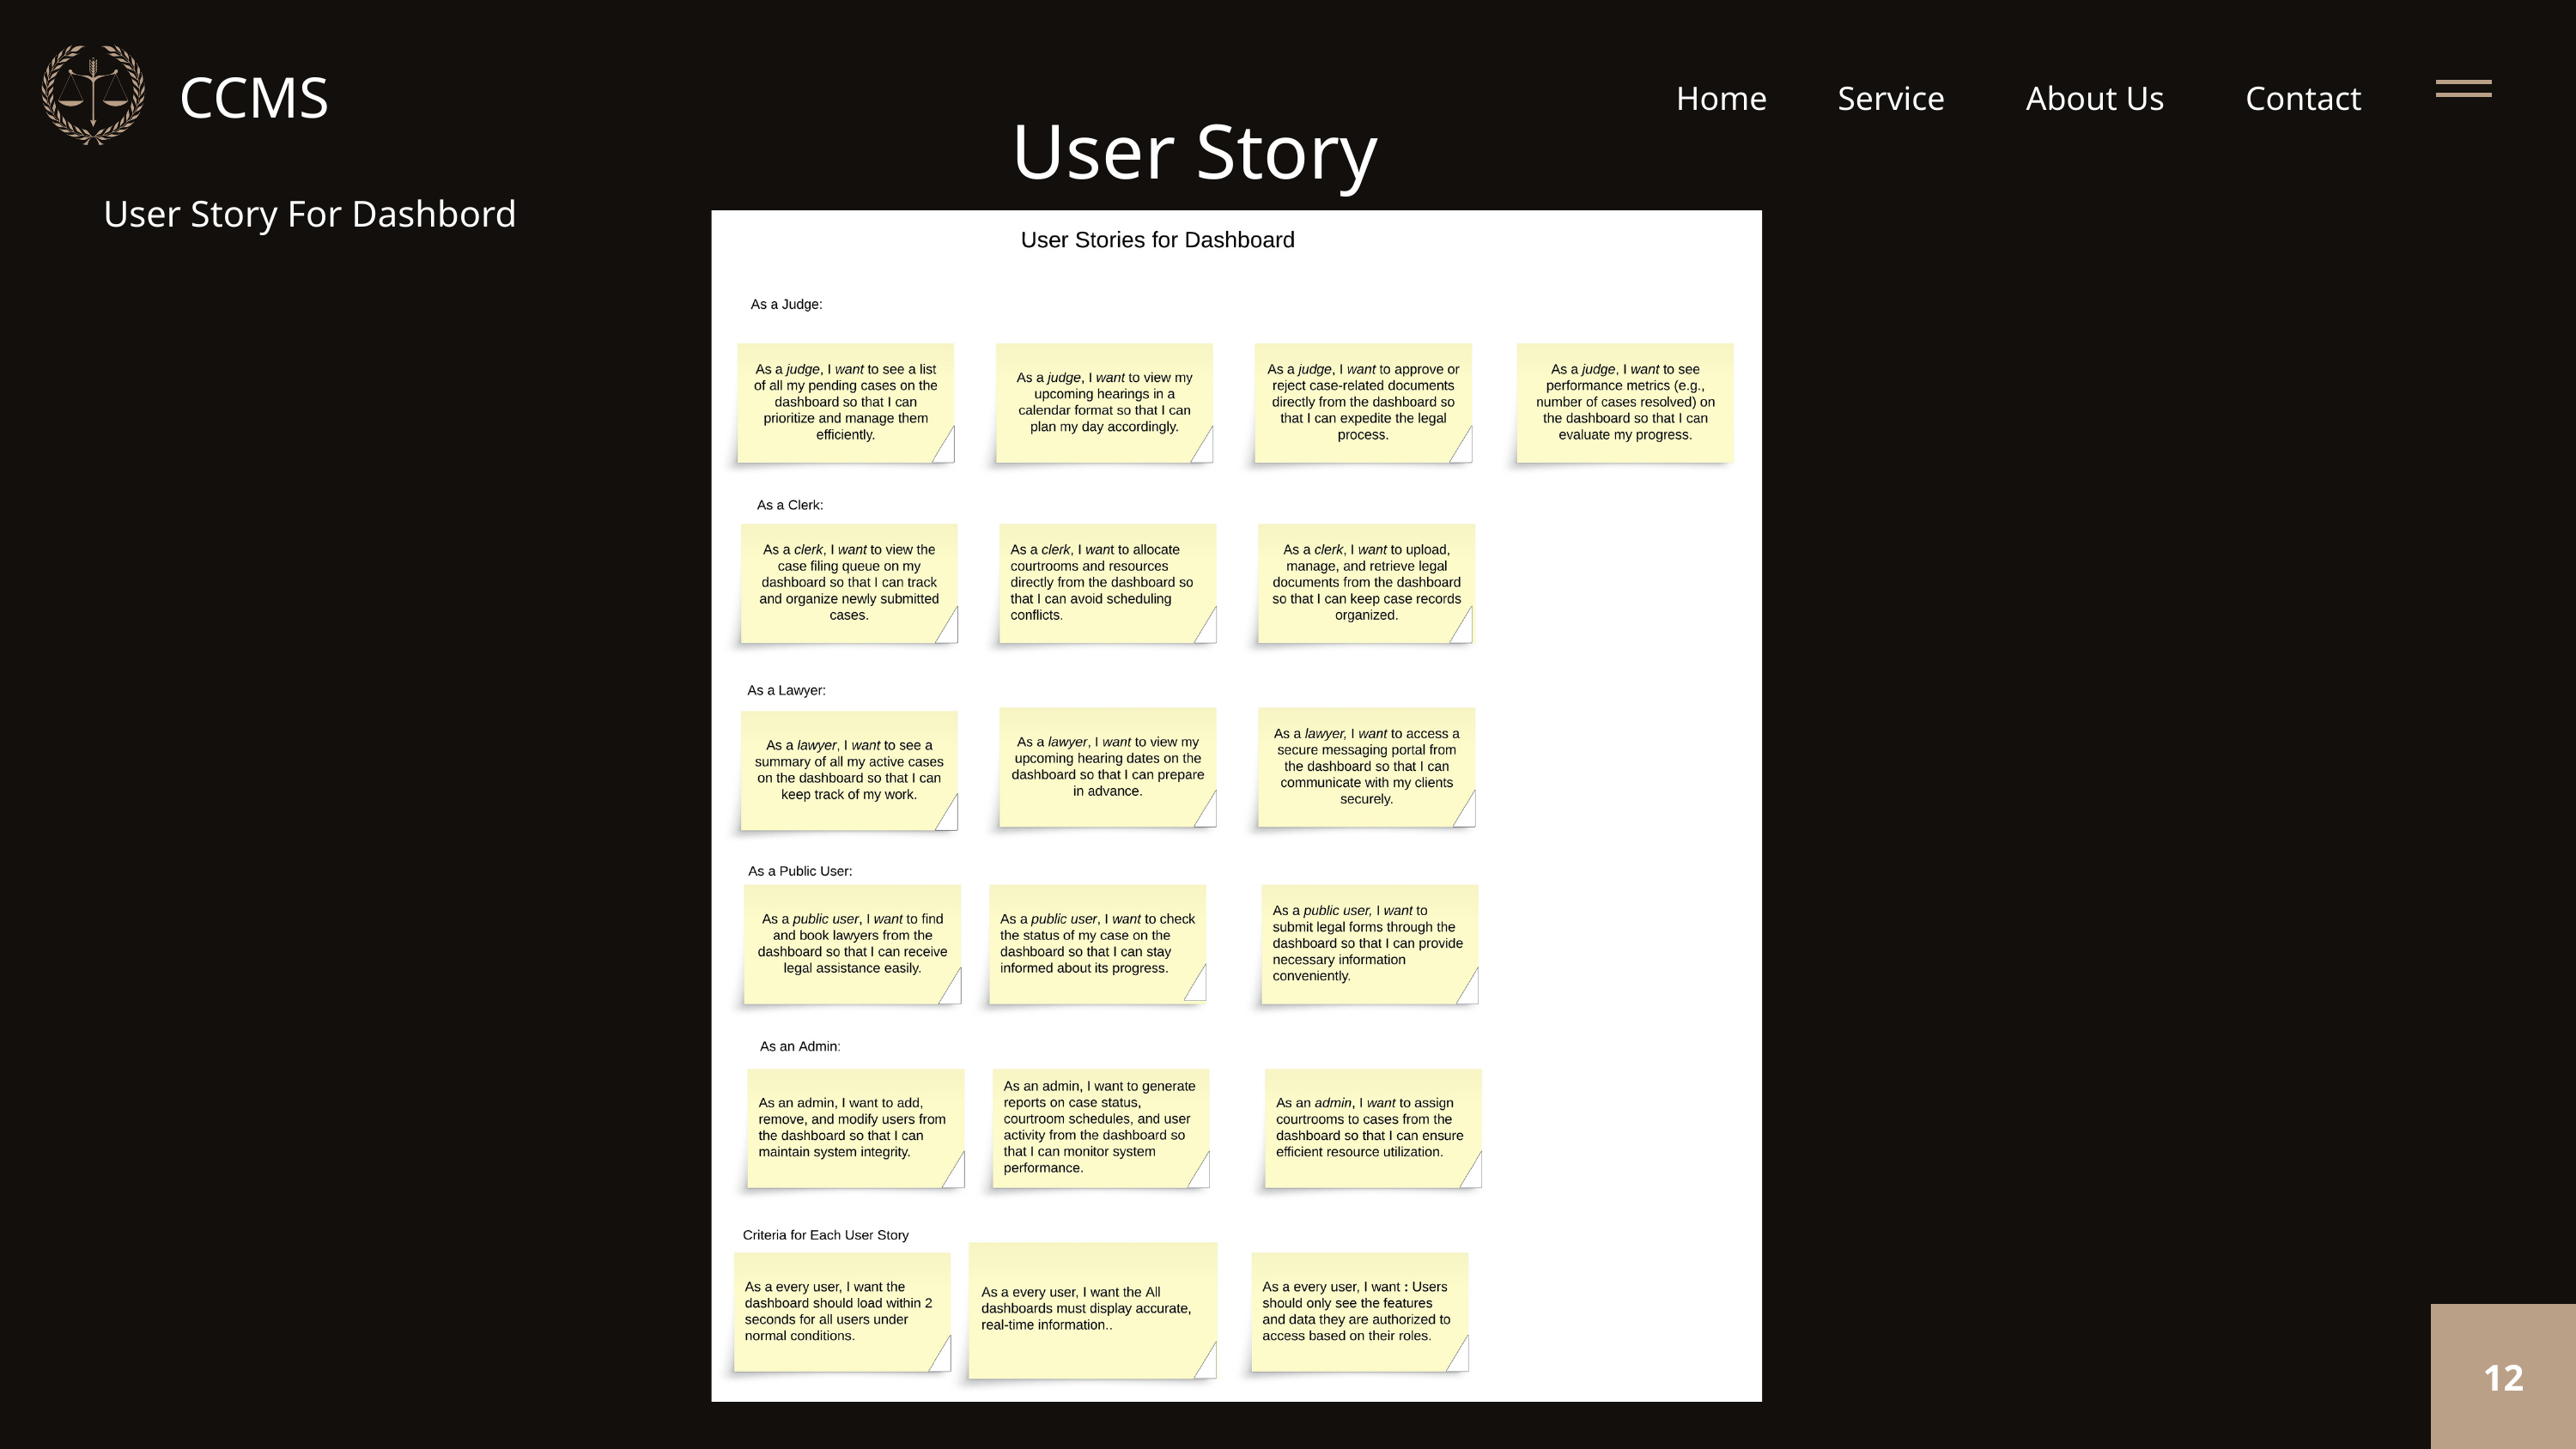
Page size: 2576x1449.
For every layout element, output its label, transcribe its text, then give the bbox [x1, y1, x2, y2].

text_box About Us [2026, 71, 2176, 117]
text_box User Story [1003, 88, 1388, 195]
text_box Service [1838, 71, 1978, 117]
text_box CCMS [179, 51, 434, 130]
text_box Contact [2245, 71, 2384, 117]
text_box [2435, 92, 2493, 97]
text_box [2435, 79, 2493, 84]
text_box Home [1675, 71, 1790, 117]
text_box User Story For Dashbord [86, 184, 535, 234]
text_box [41, 45, 145, 145]
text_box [2430, 1303, 2576, 1449]
text_box [711, 210, 1763, 1402]
